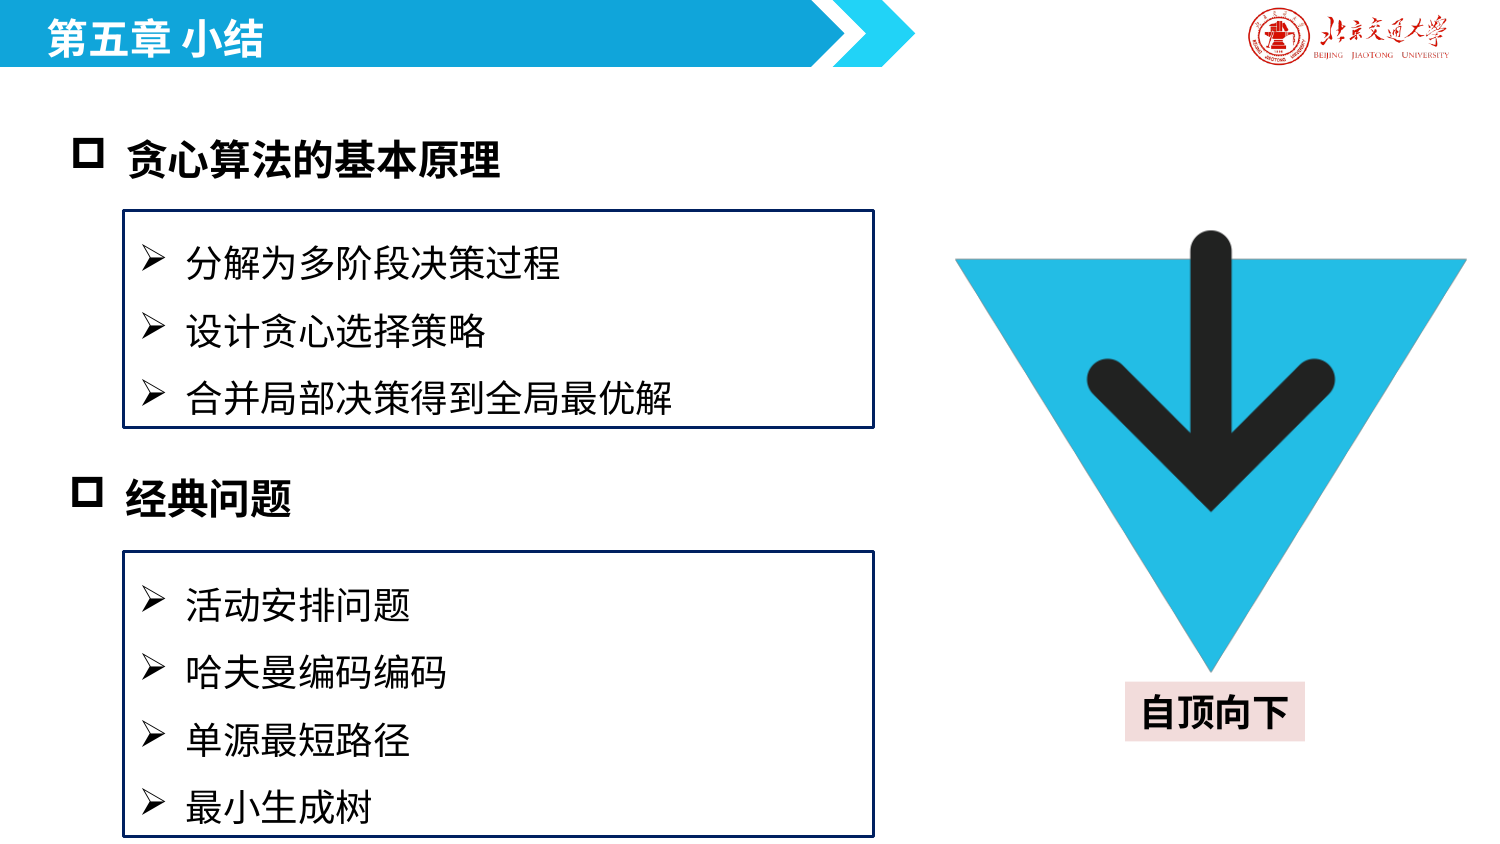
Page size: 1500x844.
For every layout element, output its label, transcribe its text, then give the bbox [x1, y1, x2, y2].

picture [950, 191, 1471, 713]
picture [1246, 5, 1454, 66]
text_box 贪心算法的基本原理 [54, 126, 517, 192]
text_box 经典问题 [54, 465, 308, 531]
text_box 自顶向下 [1125, 721, 1305, 742]
text_box 活动安排问题 哈夫曼编码编码 单源最短路径 最小生成树 [123, 551, 874, 837]
text_box 第五章 小结 [32, 5, 280, 70]
text_box 分解为多阶段决策过程 设计贪心选择策略 合并局部决策得到全局最优解 [123, 210, 874, 428]
